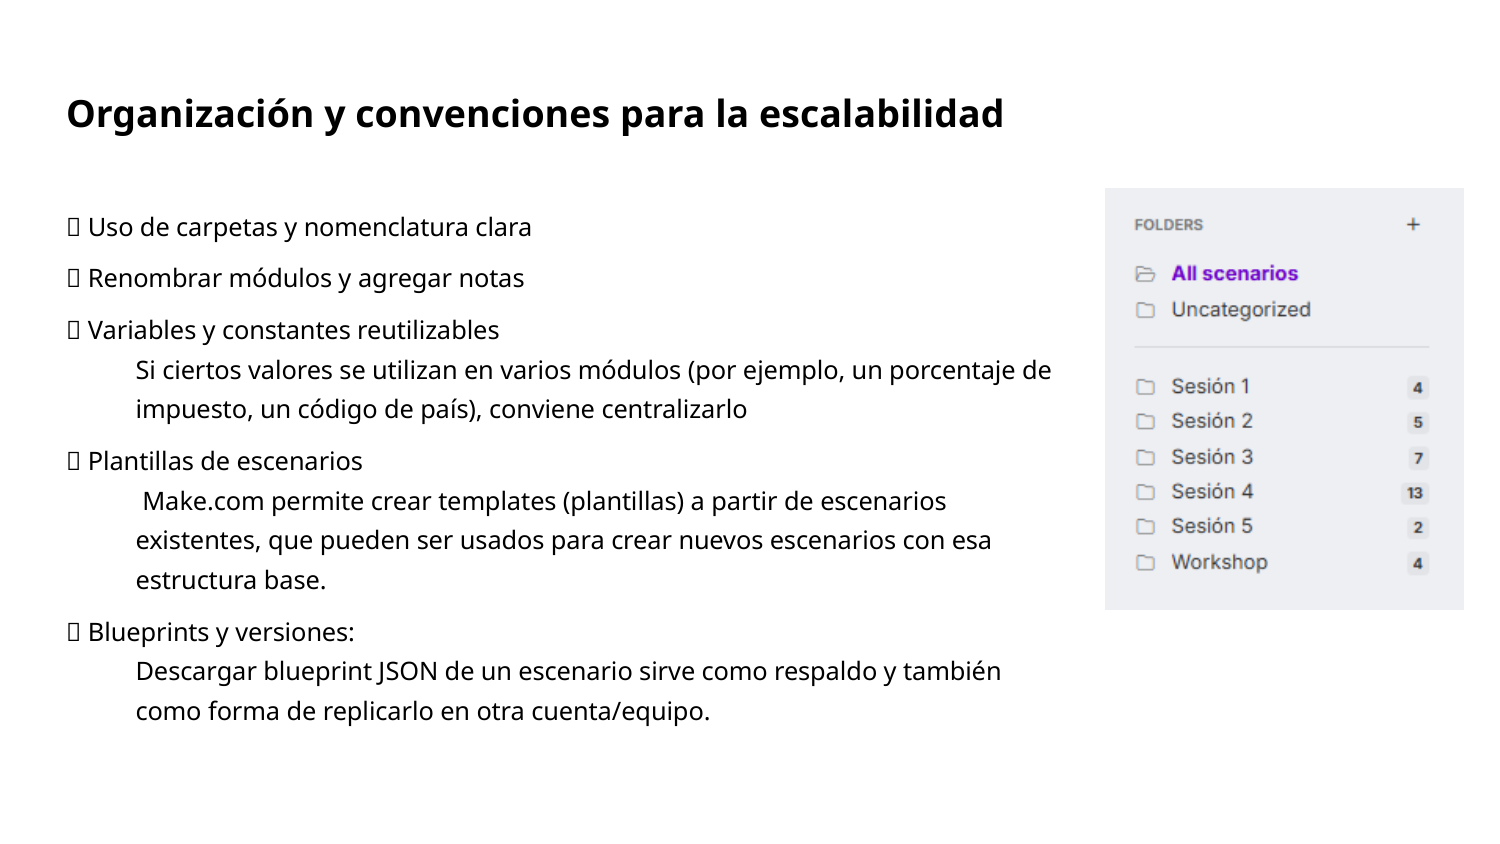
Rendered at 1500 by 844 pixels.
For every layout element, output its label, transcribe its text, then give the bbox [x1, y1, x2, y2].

title Organización y convenciones para la escalabilidad [51, 72, 1449, 167]
list ✨ Uso de carpetas y nomenclatura clara ✨ Renombrar módulos y agregar notas ✨ Variables y constantes reutilizables Si ciertos valores se utilizan en varios módulos (por ejemplo, un porcentaje de impuesto, un código de país), conviene centralizarlo ✨ Plantillas de escenarios Make.com permite crear templates (plantillas) a partir de escenarios existentes, que pueden ser usados para crear nuevos escenarios con esa estructura base. ✨ Blueprints y versiones: Descargar blueprint JSON de un escenario sirve como respaldo y también como forma de replicarlo en otra cuenta/equipo. [51, 189, 1081, 750]
picture [1104, 188, 1464, 610]
